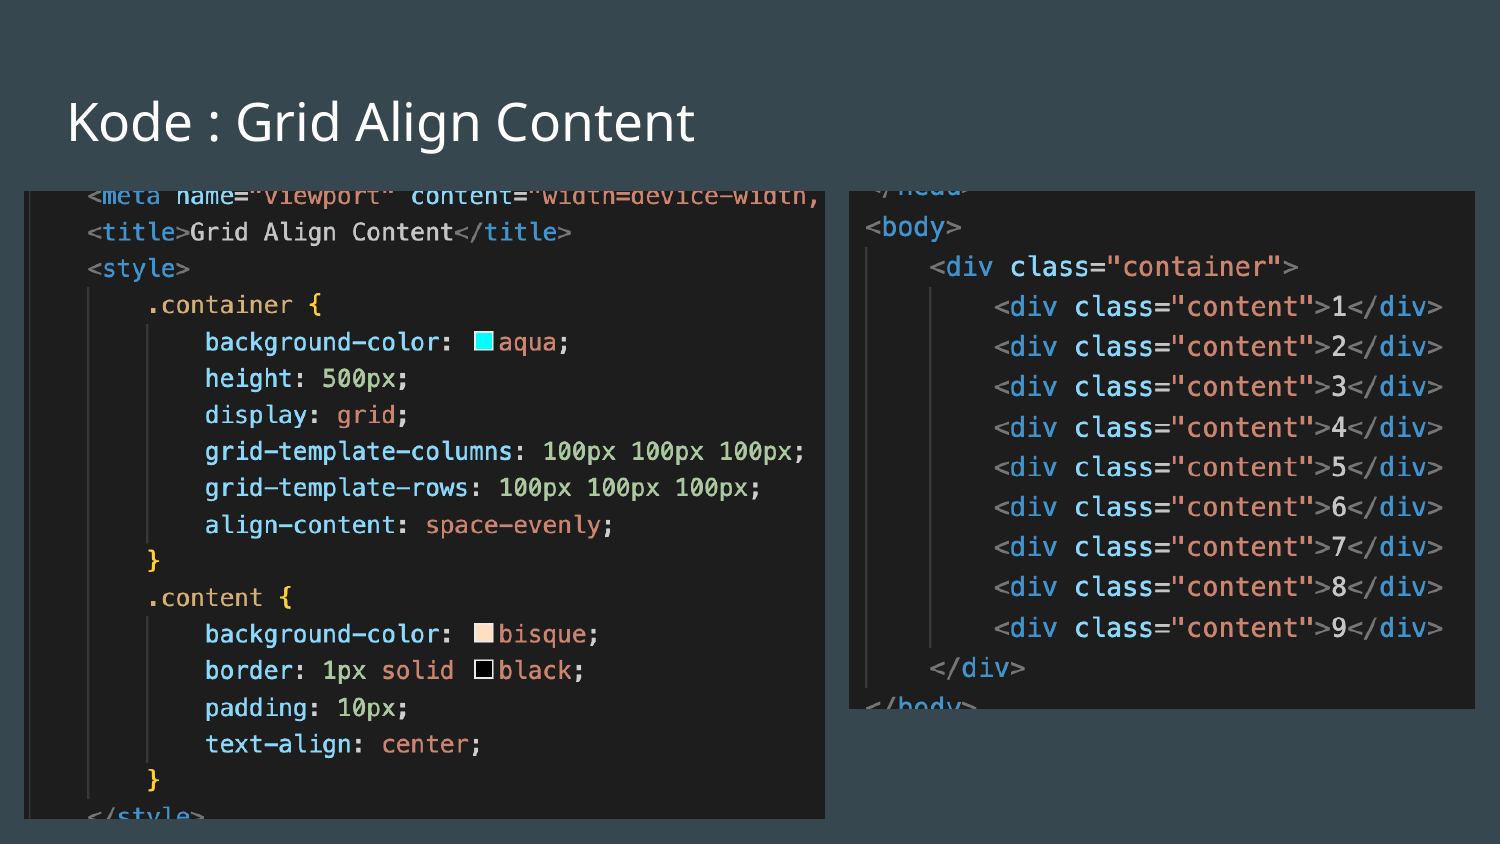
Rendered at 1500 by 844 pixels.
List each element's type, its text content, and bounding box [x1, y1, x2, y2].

title Kode : Grid Align Content [51, 72, 1449, 167]
picture [24, 191, 825, 819]
picture [848, 191, 1476, 709]
